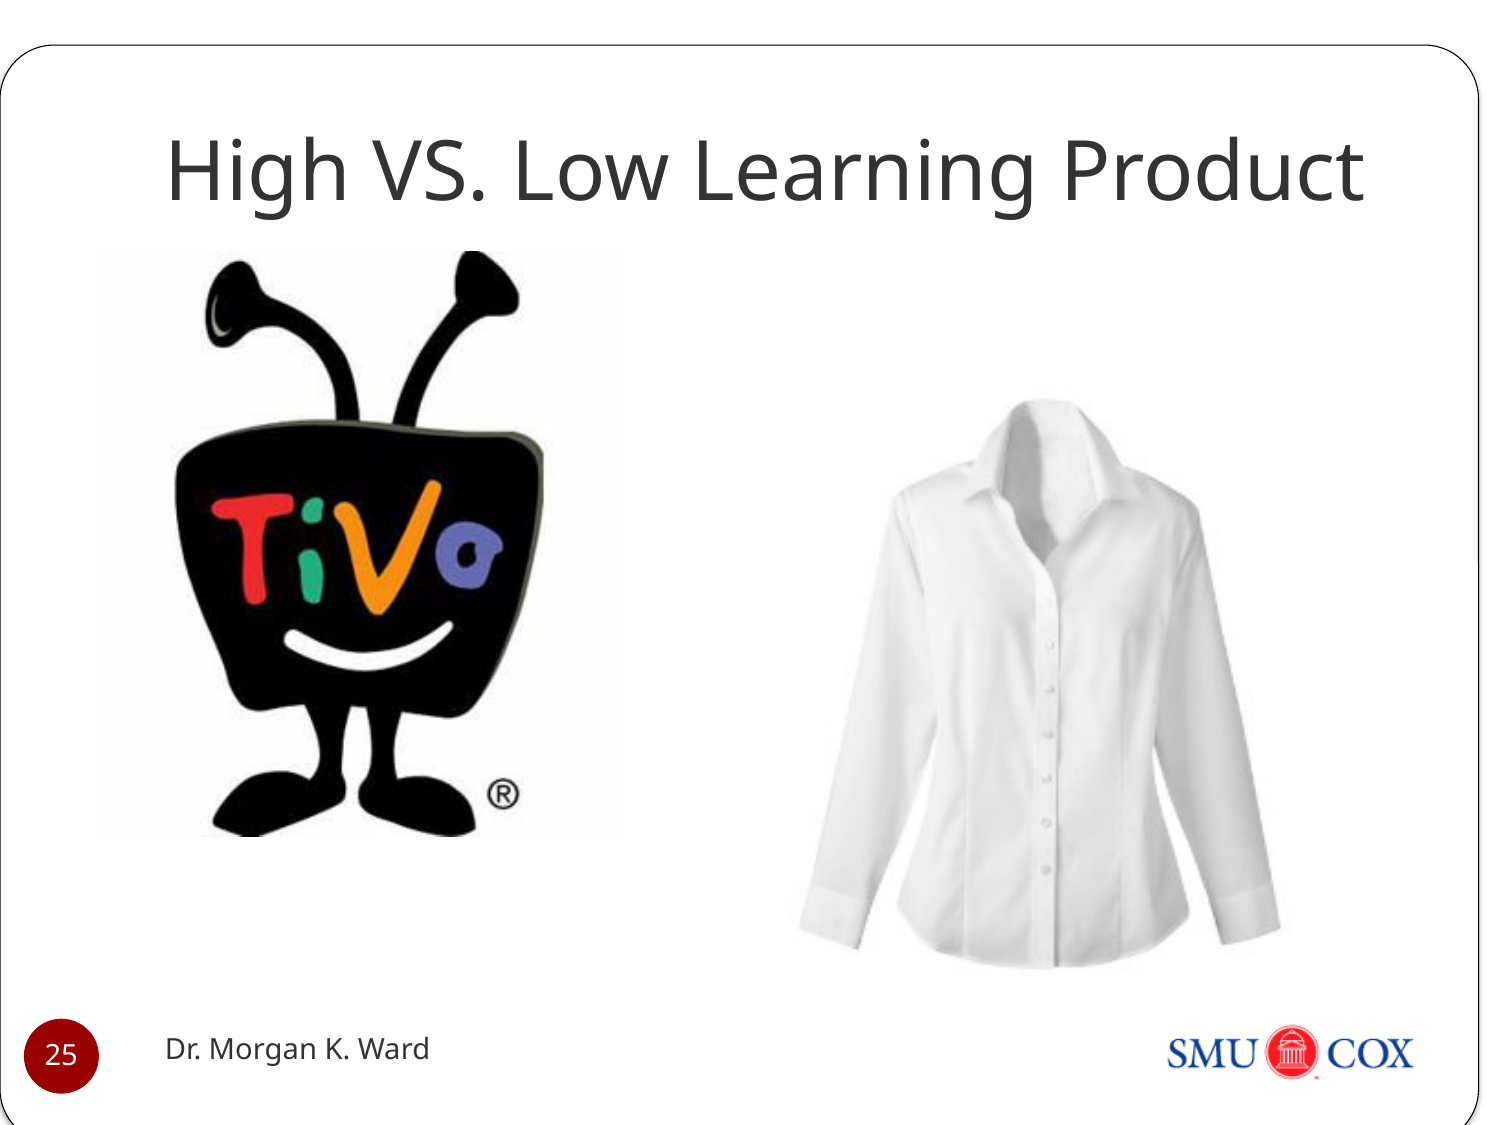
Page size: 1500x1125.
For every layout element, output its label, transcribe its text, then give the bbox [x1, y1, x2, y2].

picture [98, 251, 623, 838]
title High VS. Low Learning Product [150, 45, 1425, 233]
footer Dr. Morgan K. Ward [150, 1012, 800, 1088]
slide_number 25 [23, 1018, 99, 1094]
picture [772, 348, 1427, 1093]
